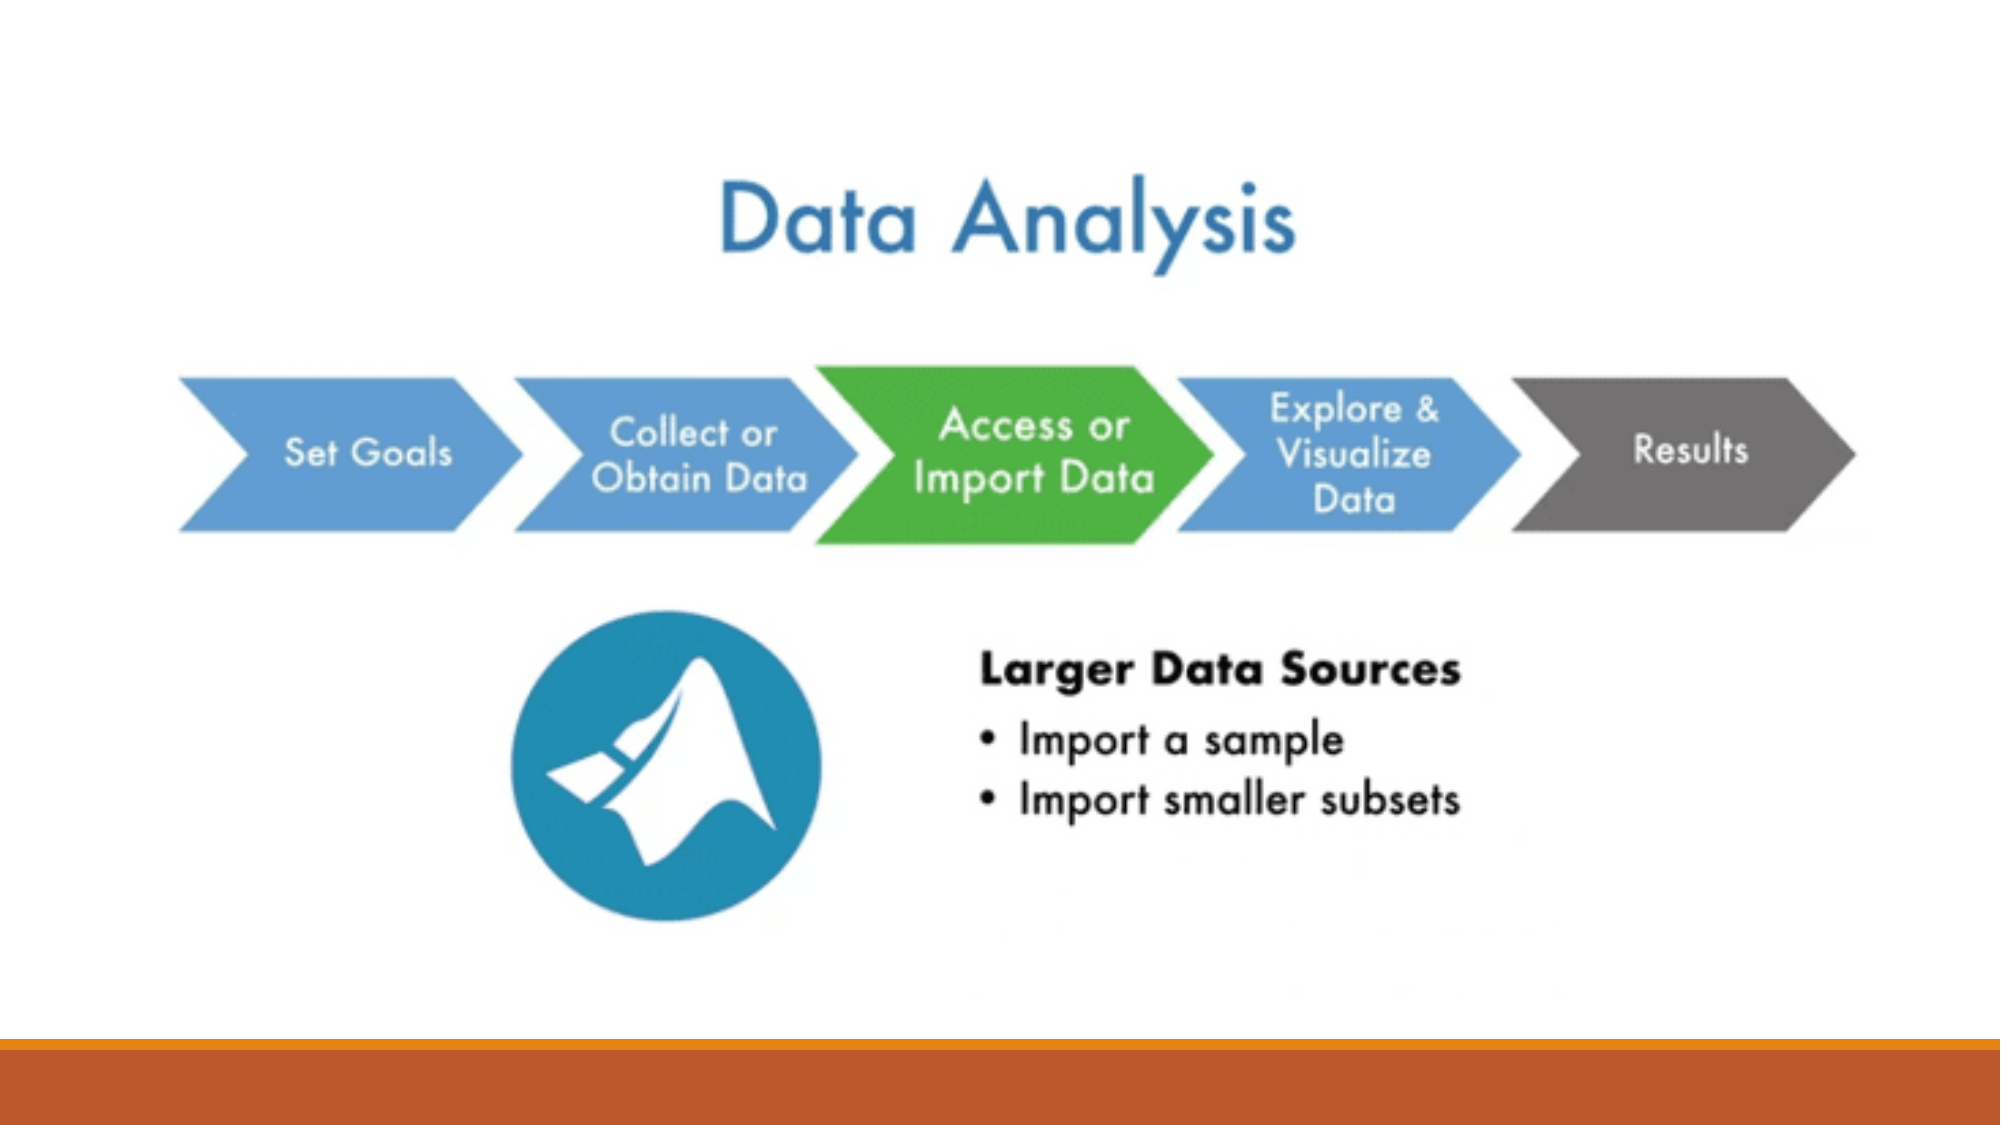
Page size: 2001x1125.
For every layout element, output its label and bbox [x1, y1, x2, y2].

picture [129, 101, 1902, 1034]
